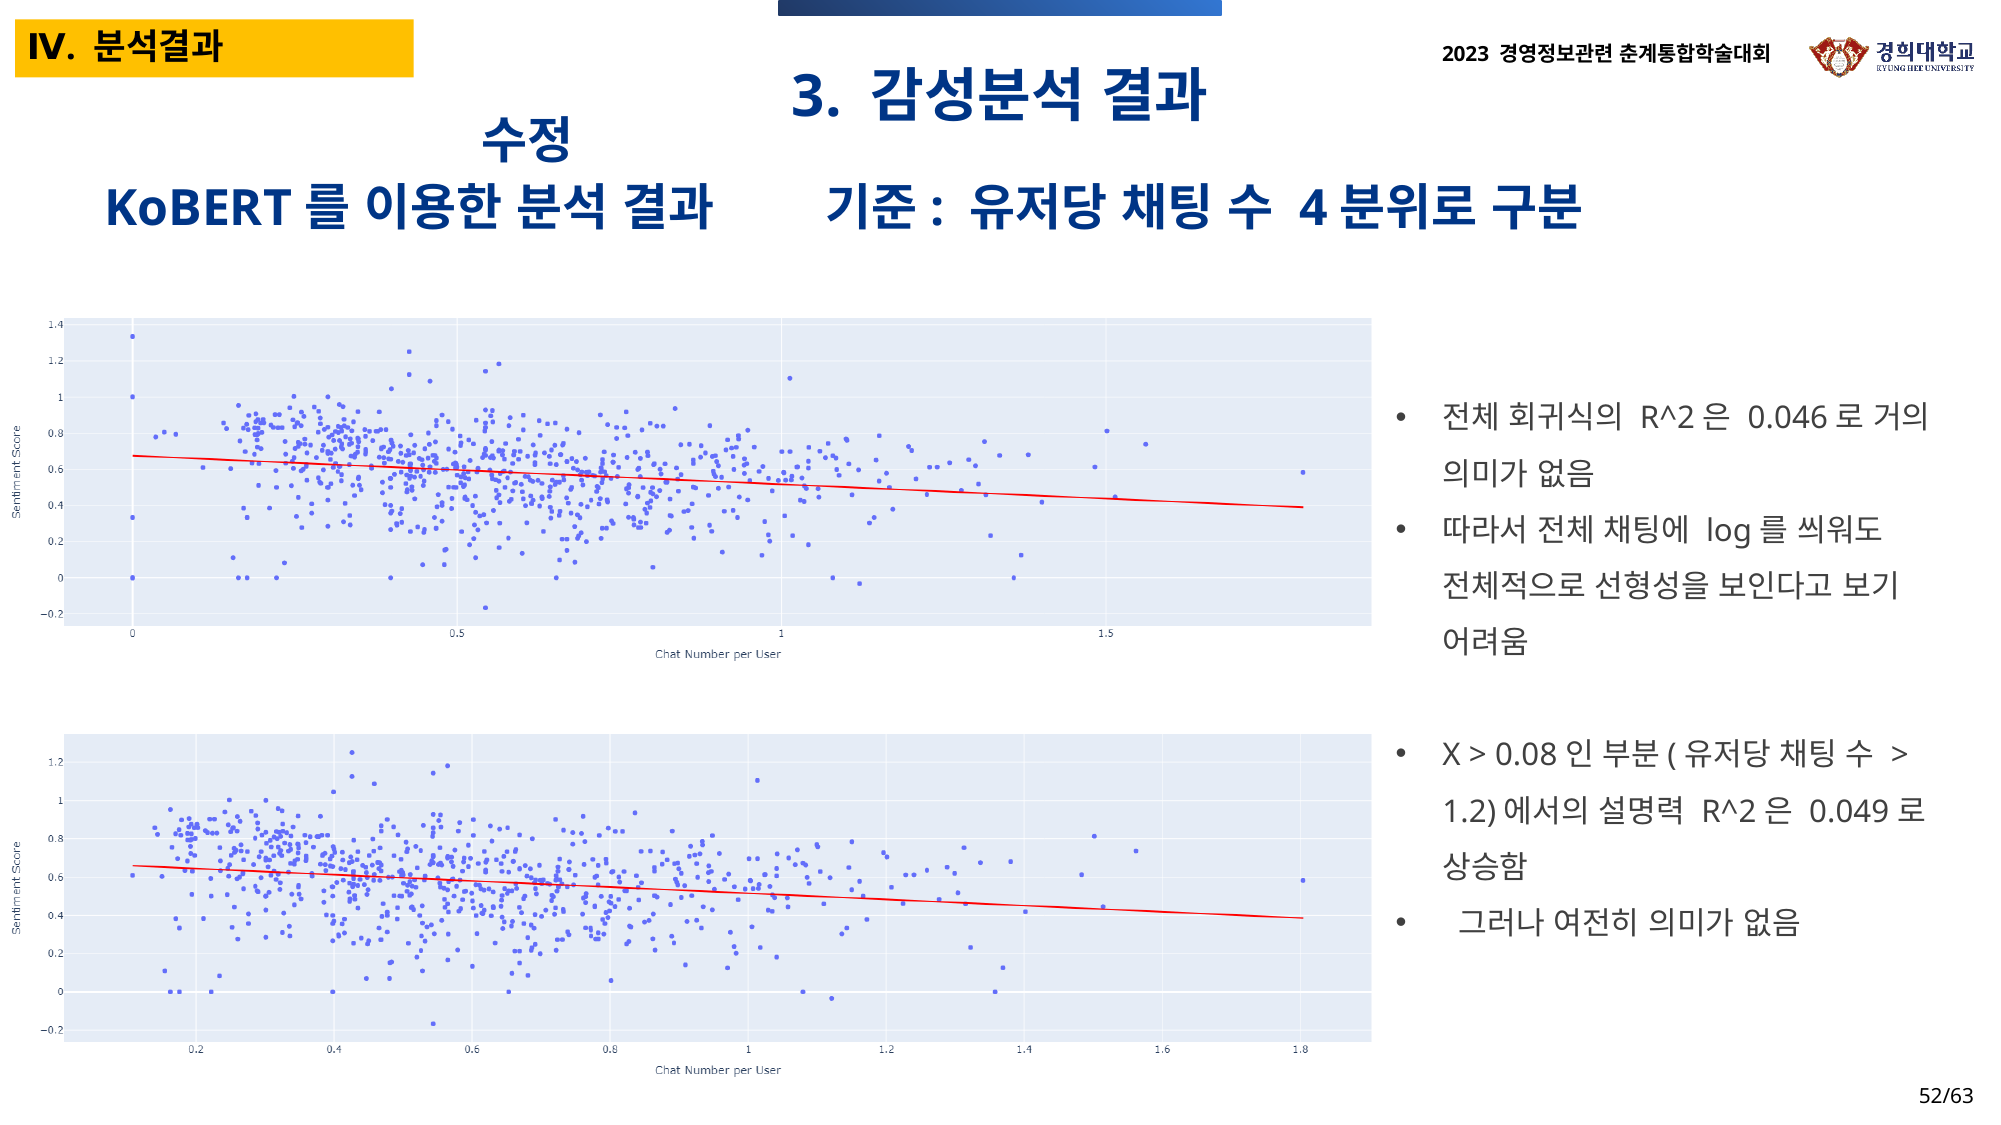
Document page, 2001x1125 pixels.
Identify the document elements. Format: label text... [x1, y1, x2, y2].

text_box [15, 19, 414, 78]
text_box 수정 [467, 101, 678, 177]
text_box 전체 회귀식의 R^2은 0.046로 거의 의미가 없음 따라서 전체 채팅에 log를 씌워도 전체적으로 선형성을 보인다고 보기 어려움 X > 0.08인 부분(유저당 채팅 수 > 1.2)에서의 설명력 R^2은 0.049로 상승함 그러나 여전히 의미가 없음 [1435, 334, 1974, 1004]
slide_number 52/63 [1538, 1058, 1989, 1119]
text_box Ⅳ. 분석결과 [12, 16, 306, 74]
text_box [777, 0, 1223, 17]
text_box KoBERT를 이용한 분석 결과 기준: 유저당 채팅 수 4분위로 구분 [89, 167, 1881, 243]
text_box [1407, 33, 1974, 78]
picture [0, 270, 1435, 1106]
text_box 3. 감성분석 결과 [540, 50, 1459, 136]
